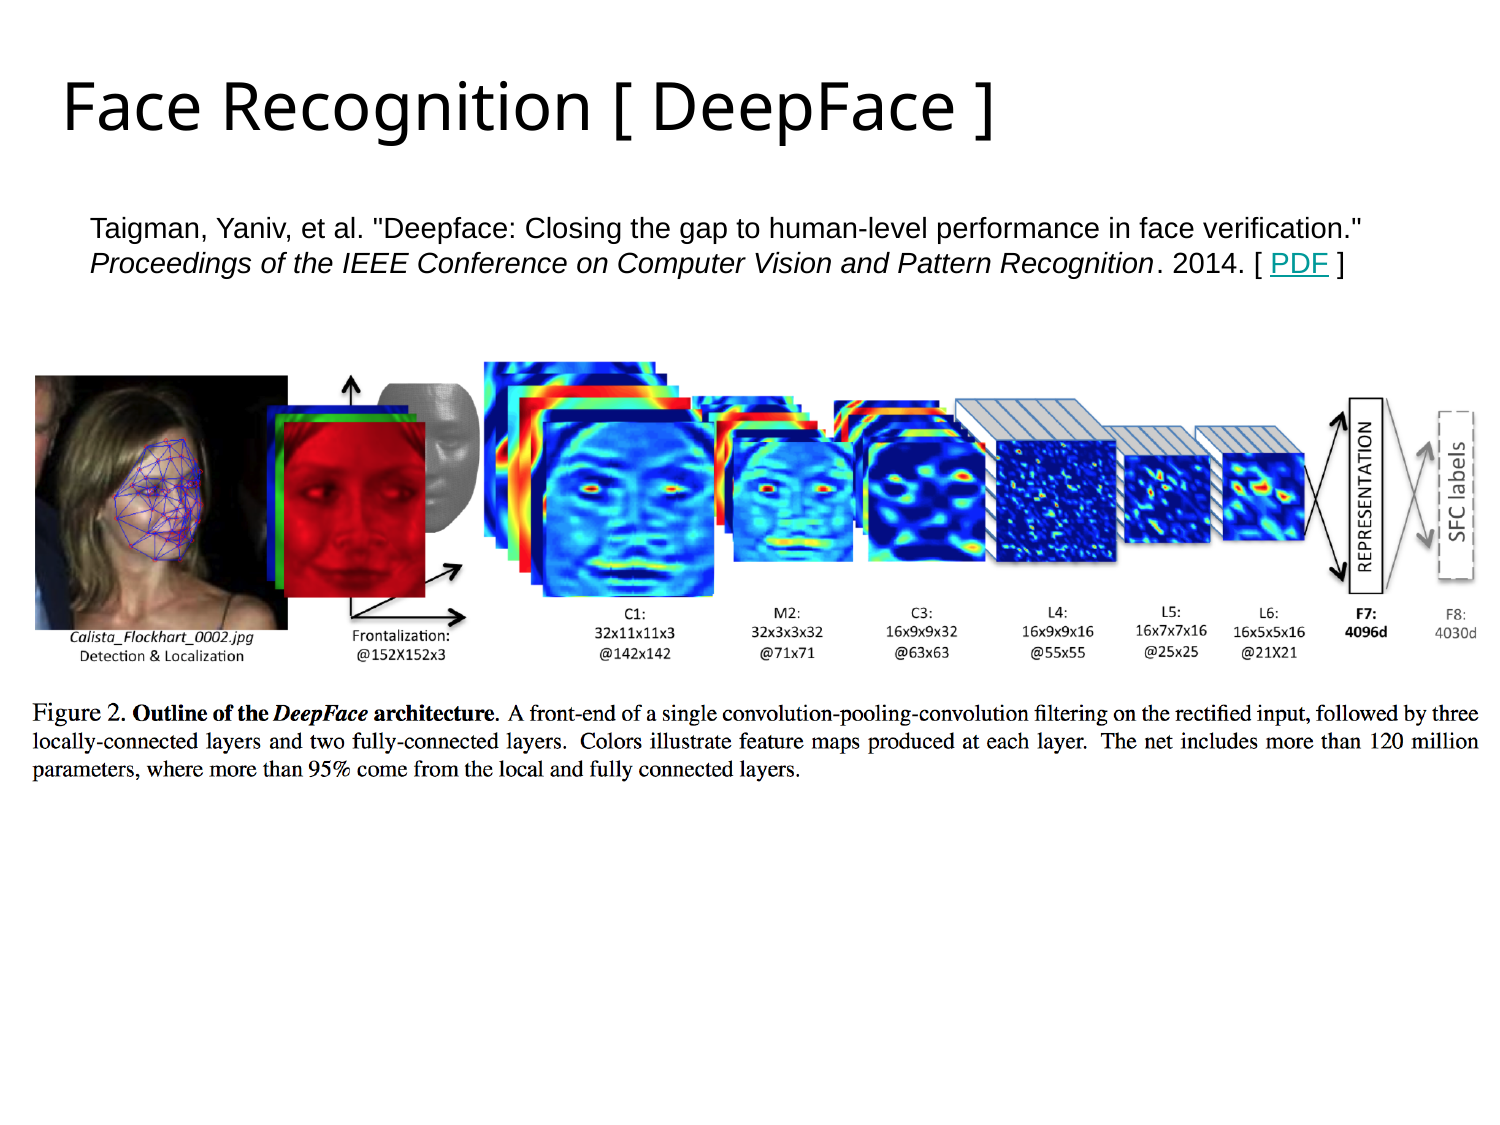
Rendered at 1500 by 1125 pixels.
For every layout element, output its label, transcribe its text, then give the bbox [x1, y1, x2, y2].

text_box Taigman, Yaniv, et al. "Deepface: Closing the gap to human-level performance in face verification." Proceedings of the IEEE Conference on Computer Vision and Pattern Recognition. 2014. [ PDF ] [74, 202, 1442, 287]
picture [0, 324, 1500, 797]
text_box Face Recognition [ DeepFace ] [46, 56, 1013, 152]
